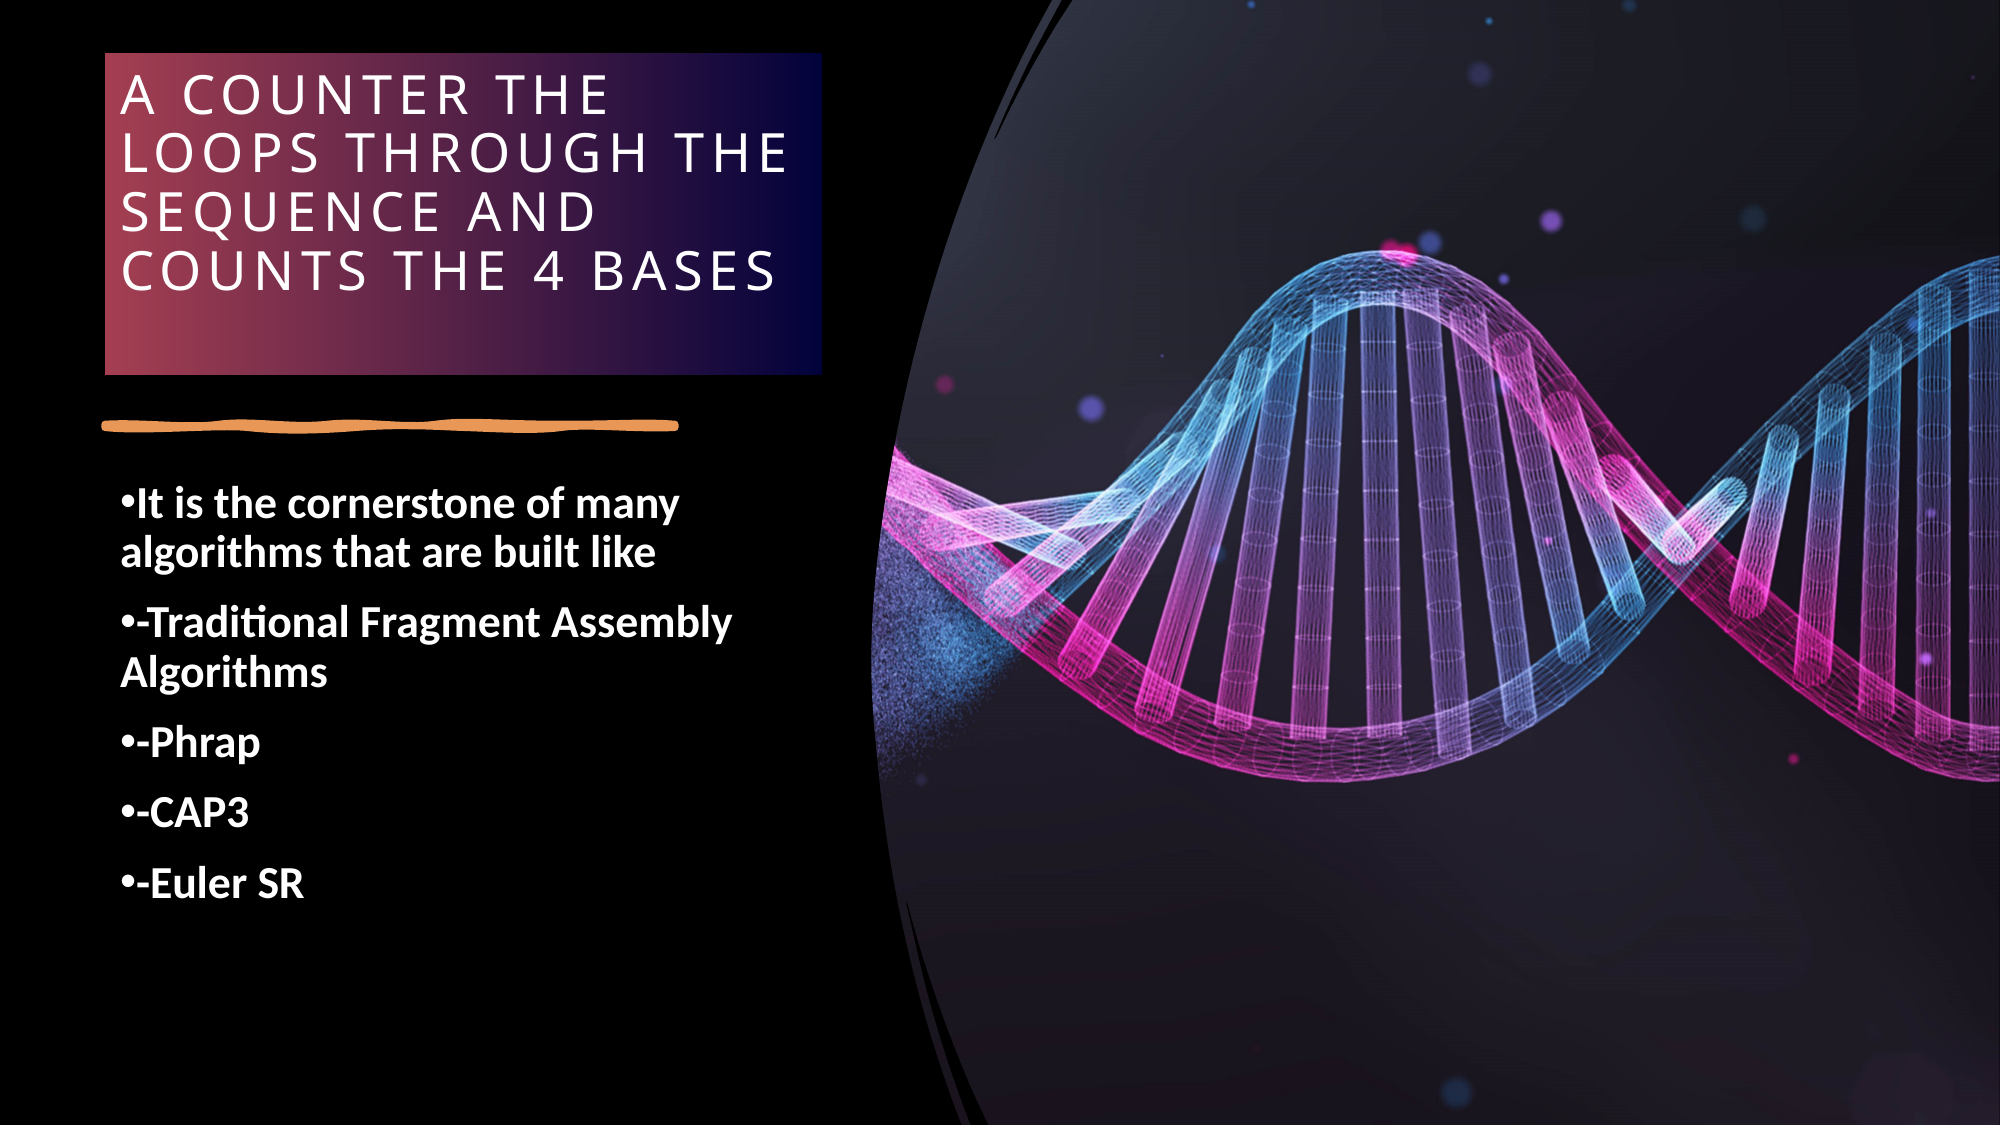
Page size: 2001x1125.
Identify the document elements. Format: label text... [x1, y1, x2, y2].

text_box [103, 421, 676, 431]
title A counter the loops through the sequence and counts the 4 bases [105, 53, 822, 375]
text_box [0, 0, 871, 1125]
list It is the cornerstone of many algorithms that are built like -Traditional Fragment Assembly Algorithms -Phrap -CAP3 -Euler SR [105, 471, 802, 1016]
picture [871, 0, 2000, 1125]
